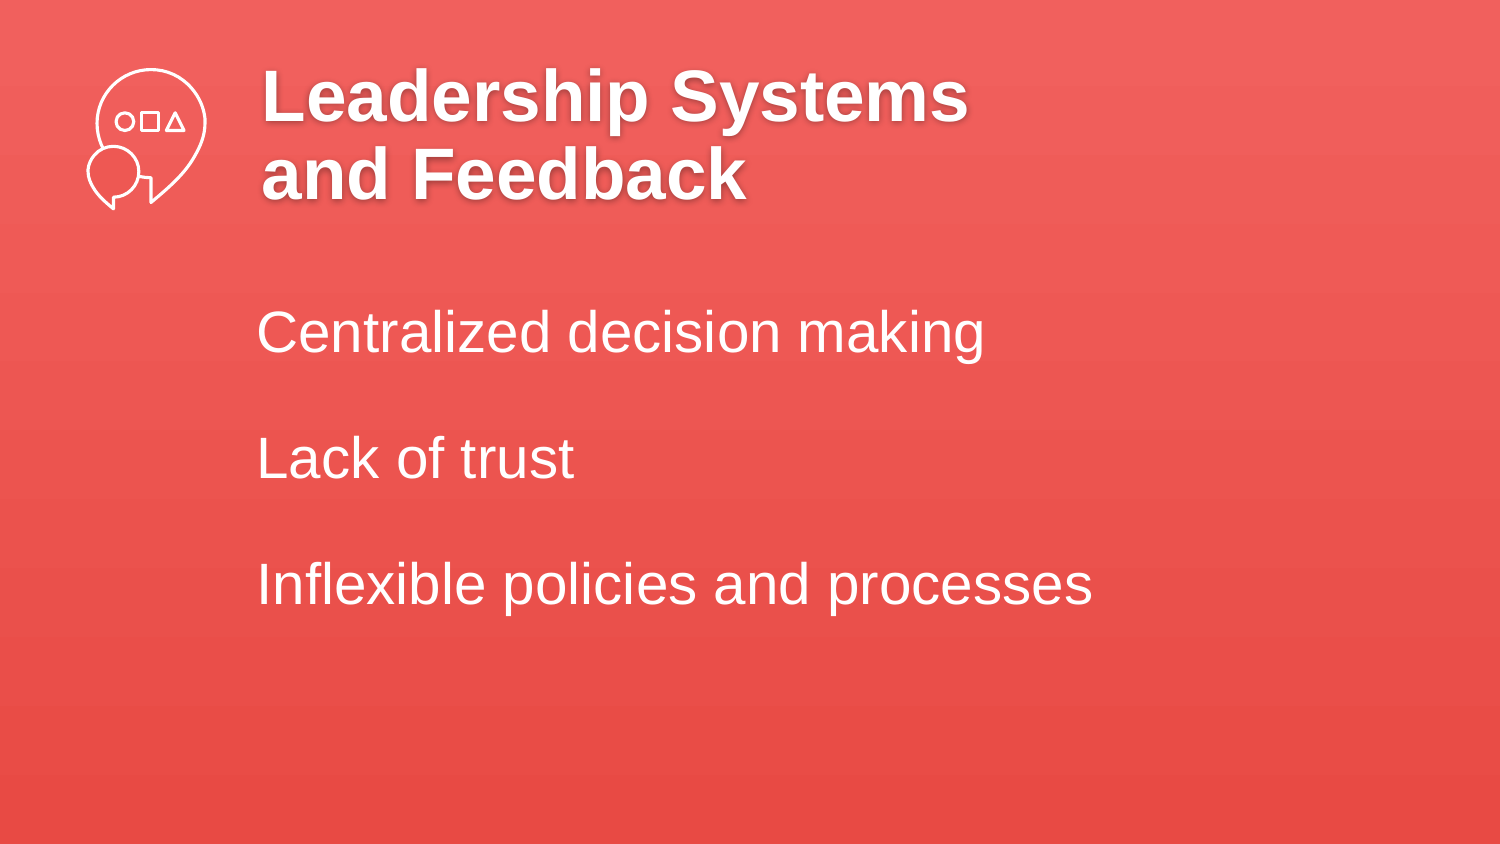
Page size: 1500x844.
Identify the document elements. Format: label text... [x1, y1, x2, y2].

text_box Leadership Systems and Feedback [246, 0, 1066, 283]
text_box Centralized decision making Lack of trust Inflexible policies and processes [241, 294, 1227, 795]
text_box [0, 0, 1500, 844]
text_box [87, 69, 206, 210]
